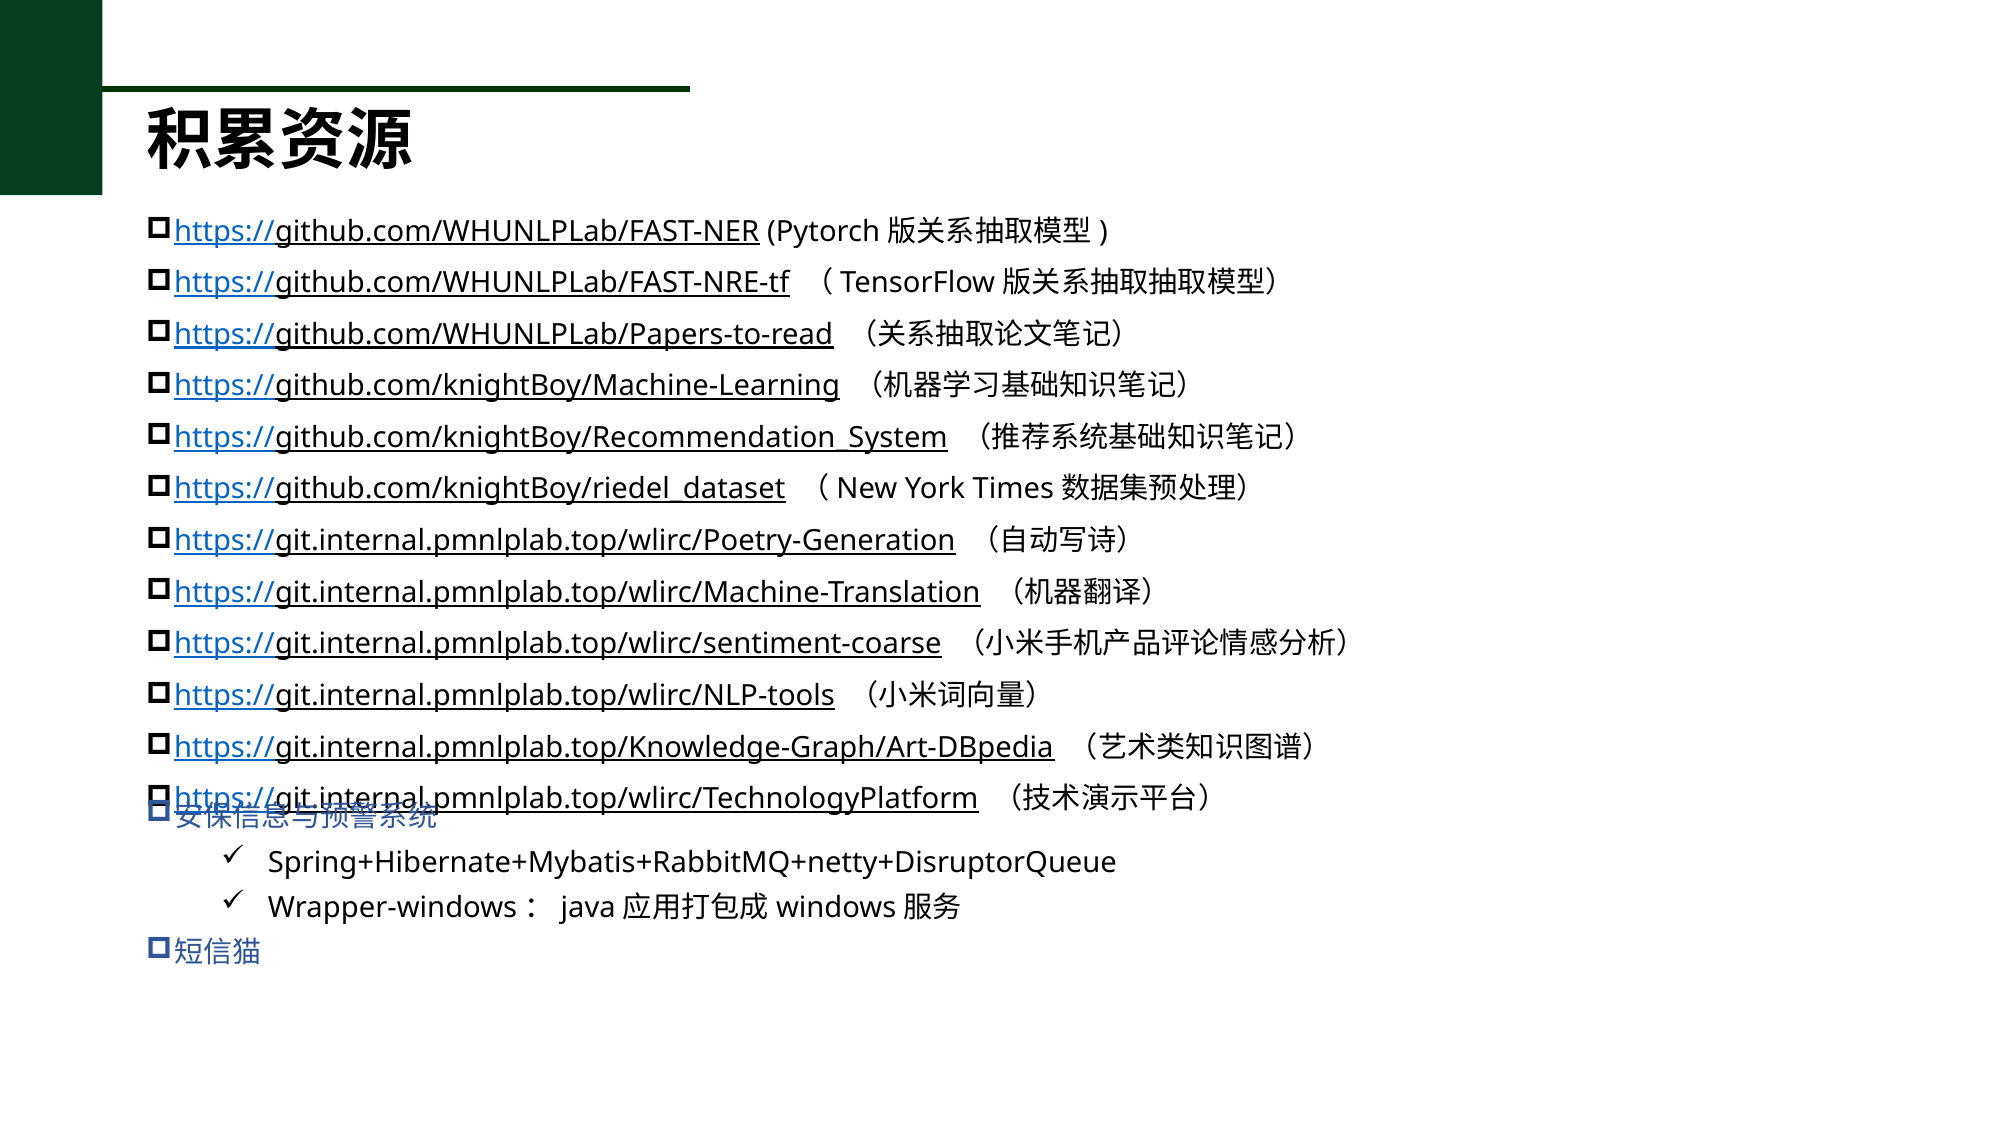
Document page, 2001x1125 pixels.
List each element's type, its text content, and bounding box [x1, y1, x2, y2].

text_box 积累资源 [131, 89, 797, 184]
text_box https://github.com/WHUNLPLab/FAST-NER (Pytorch版关系抽取模型) https://github.com/WHUNLPLab/FAST-NRE-tf （TensorFlow版关系抽取抽取模型） https://github.com/WHUNLPLab/Papers-to-read （关系抽取论文笔记） https://github.com/knightBoy/Machine-Learning （机器学习基础知识笔记） https://github.com/knightBoy/Recommendation_System （推荐系统基础知识笔记） https://github.com/knightBoy/riedel_dataset （New York Times数据集预处理） https://git.internal.pmnlplab.top/wlirc/Poetry-Generation （自动写诗） https://git.internal.pmnlplab.top/wlirc/Machine-Translation （机器翻译） https://git.internal.pmnlplab.top/wlirc/sentiment-coarse （小米手机产品评论情感分析） https://git.internal.pmnlplab.top/wlirc/NLP-tools （小米词向量） https://git.internal.pmnlplab.top/Knowledge-Graph/Art-DBpedia （艺术类知识图谱） https://git.internal.pmnlplab.top/wlirc/TechnologyPlatform （技术演示平台） [131, 192, 1914, 779]
text_box 安保信息与预警系统 Spring+Hibernate+Mybatis+RabbitMQ+netty+DisruptorQueue Wrapper-windows：java应用打包成windows服务 短信猫 [131, 779, 1914, 976]
